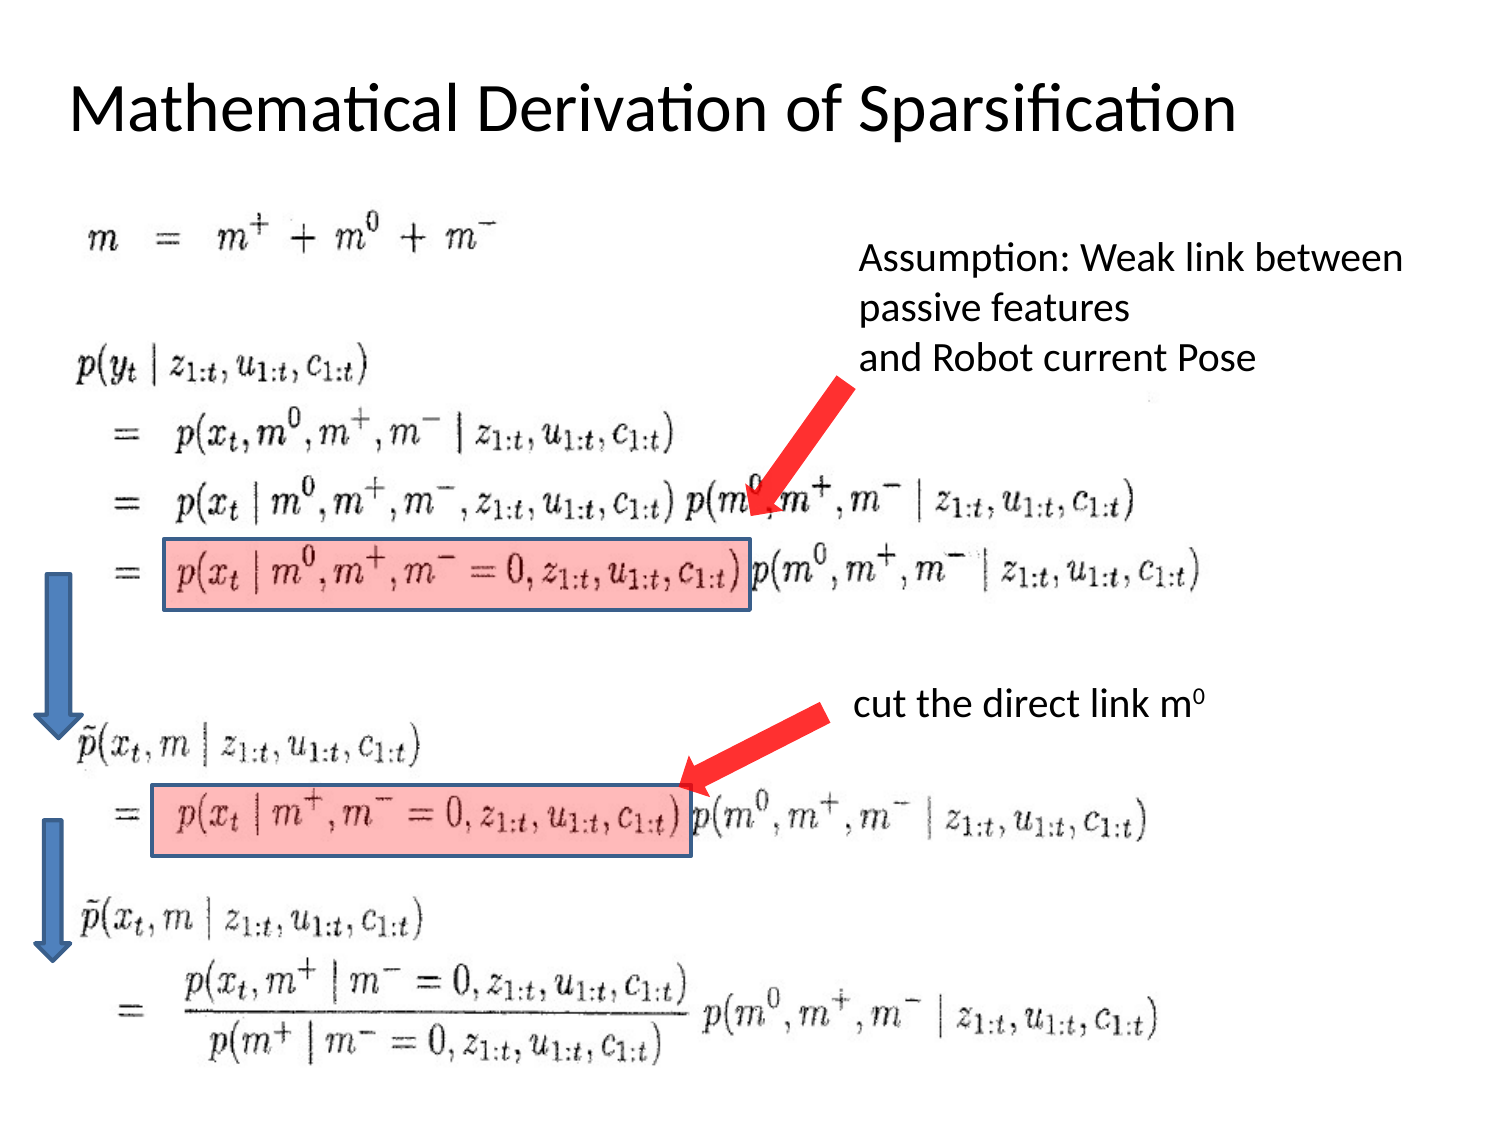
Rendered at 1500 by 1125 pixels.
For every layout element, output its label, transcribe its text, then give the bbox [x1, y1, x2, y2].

text_box [33, 712, 41, 724]
title Mathematical Derivation of Sparsification [53, 30, 1500, 176]
text_box cut the direct link m0 [838, 667, 1221, 733]
text_box Assumption: Weak link between passive features and Robot current Pose [843, 222, 1500, 388]
text_box [44, 613, 73, 691]
picture [70, 198, 535, 269]
picture [34, 691, 1187, 1090]
picture [46, 316, 1219, 608]
